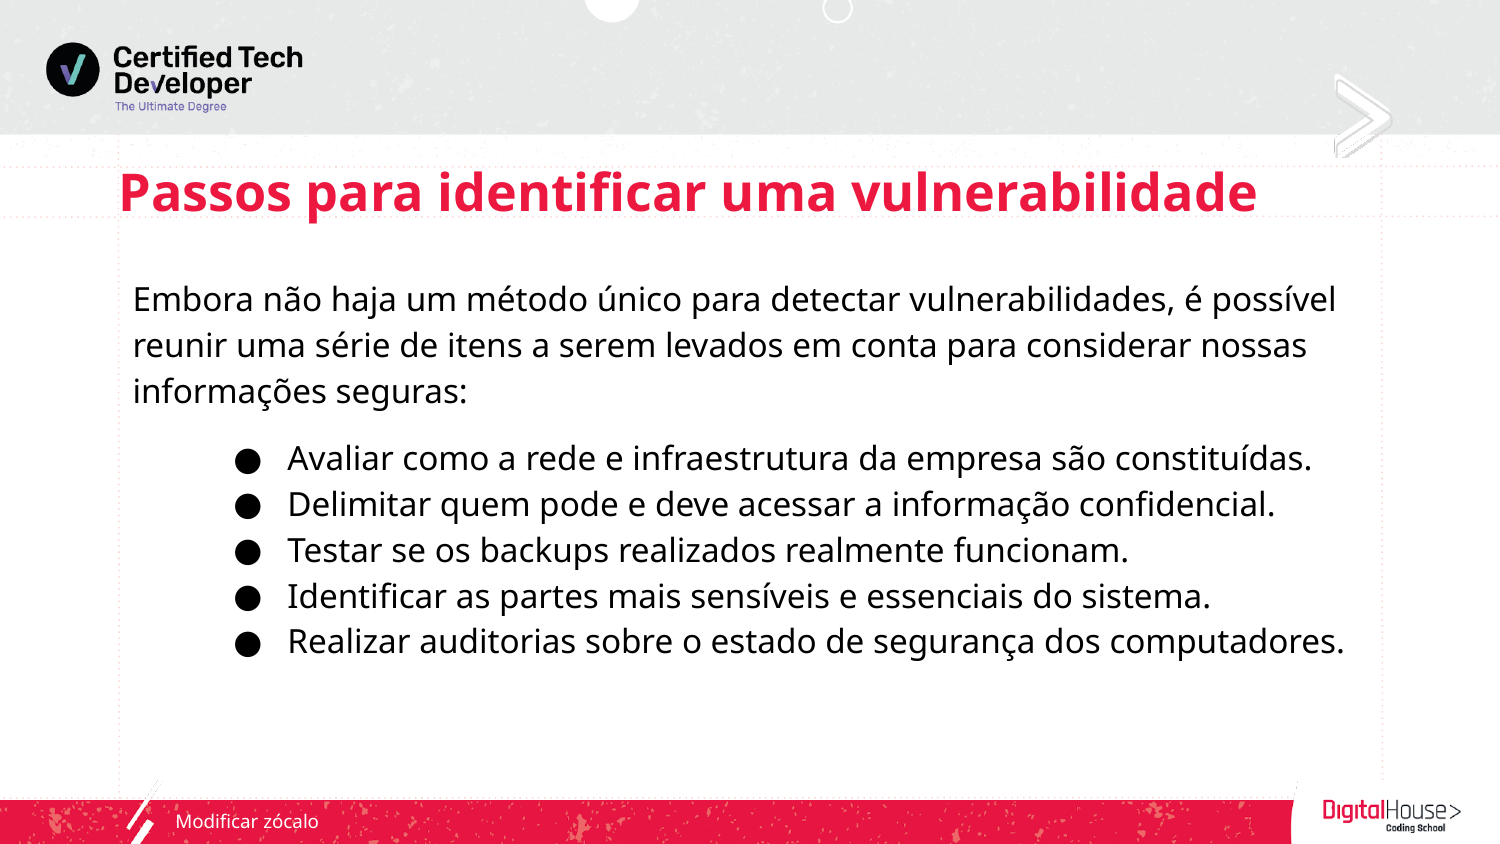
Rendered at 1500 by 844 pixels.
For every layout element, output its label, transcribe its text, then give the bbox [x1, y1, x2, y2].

picture [0, 780, 1500, 844]
text_box Avaliar como a rede e infraestrutura da empresa são constituídas. Delimitar quem pode e deve acessar a informação confidencial. Testar se os backups realizados realmente funcionam. Identificar as partes mais sensíveis e essenciais do sistema. Realizar auditorias sobre o estado de segurança dos computadores. [197, 416, 1398, 806]
picture [0, 0, 1500, 158]
text_box Embora não haja um método único para detectar vulnerabilidades, é possível reunir uma série de itens a serem levados em conta para considerar nossas informações seguras: [117, 257, 1398, 417]
title Passos para identificar uma vulnerabilidade [103, 143, 1382, 238]
